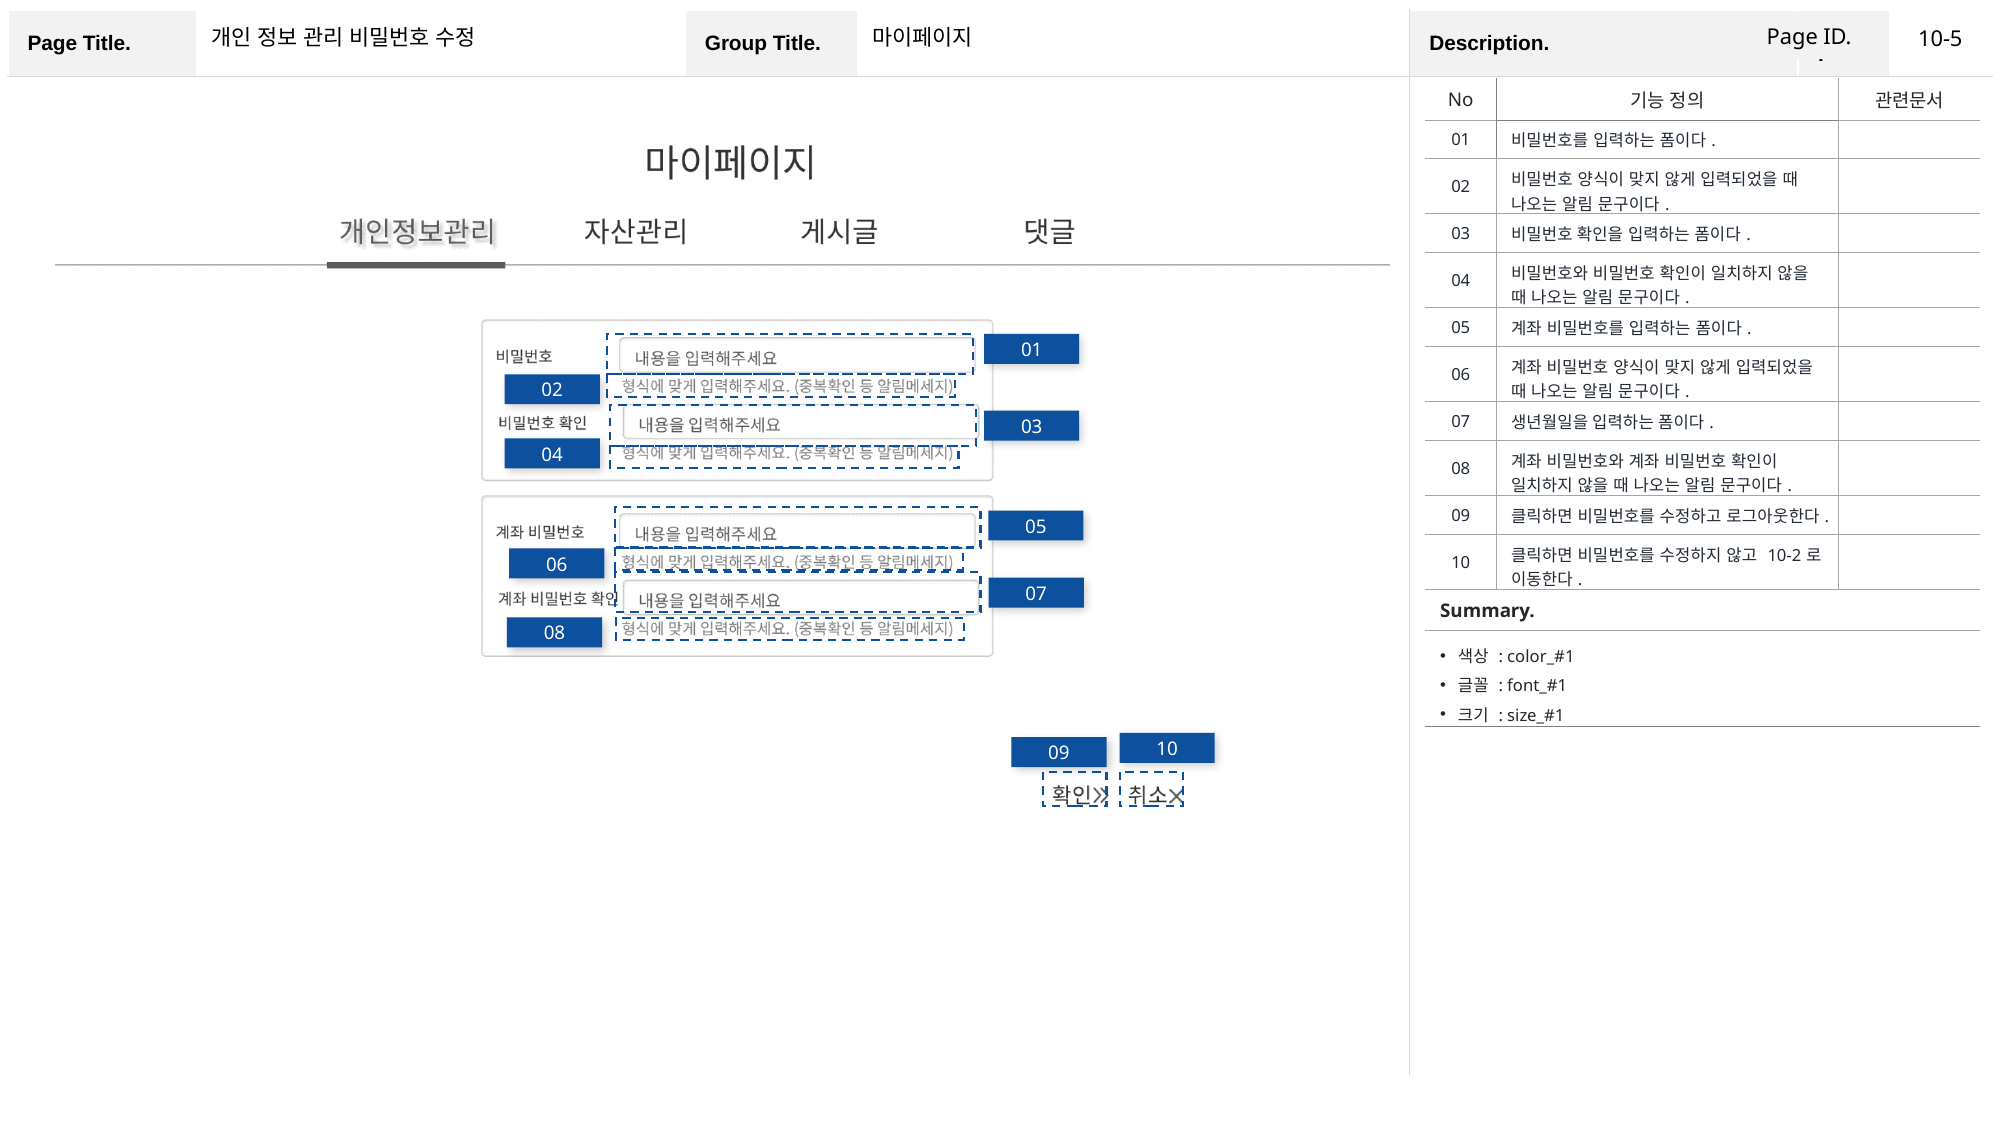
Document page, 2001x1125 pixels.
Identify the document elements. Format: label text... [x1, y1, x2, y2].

table_cell 05 [1425, 308, 1496, 346]
text_box Page ID. [1730, 10, 1888, 61]
table_cell Summary. [1425, 590, 1980, 630]
table_cell 계좌 비밀번호 양식이 맞지 않게 입력되었을 때 나오는 알림 문구이다. [1497, 347, 1838, 401]
table_cell 클릭하면 비밀번호를 수정하지 않고 10-2로 이동한다. [1497, 535, 1838, 589]
table_cell [1839, 214, 1980, 252]
table_cell 비밀번호를 입력하는 폼이다. [1497, 121, 1838, 158]
table_cell 09 [1425, 496, 1496, 534]
table_cell [1839, 496, 1980, 534]
table_cell 비밀번호와 비밀번호 확인이 일치하지 않을 때 나오는 알림 문구이다. [1497, 253, 1838, 307]
table_cell 02 [1425, 159, 1496, 213]
table_cell 10 [1425, 535, 1496, 589]
text_box 10-5 [1903, 17, 1978, 59]
table_cell 클릭하면 비밀번호를 수정하고 로그아웃한다. [1497, 496, 1838, 534]
list 마이페이지 [858, 18, 1405, 55]
table_cell [1839, 535, 1980, 589]
table_cell 06 [1425, 347, 1496, 401]
table_cell 03 [1425, 214, 1496, 252]
table_cell 08 [1425, 441, 1496, 495]
table_cell 04 [1425, 253, 1496, 307]
picture [54, 132, 1391, 812]
table_cell 비밀번호 양식이 맞지 않게 입력되었을 때 나오는 알림 문구이다. [1497, 159, 1838, 213]
table_header No [1425, 78, 1496, 120]
table_cell [1839, 121, 1980, 158]
table_cell 계좌 비밀번호를 입력하는 폼이다. [1497, 308, 1838, 346]
table_cell [1839, 253, 1980, 307]
table_cell [1839, 159, 1980, 213]
table_cell [1839, 441, 1980, 495]
table_header 관련문서 [1839, 78, 1980, 120]
table_cell [1839, 402, 1980, 440]
table_cell 계좌 비밀번호와 계좌 비밀번호 확인이 일치하지 않을 때 나오는 알림 문구이다. [1497, 441, 1838, 495]
table_cell [1839, 308, 1980, 346]
list 개인 정보 관리 비밀번호 수정 [196, 18, 684, 55]
table_cell 01 [1425, 121, 1496, 158]
table_cell 색상 : color_#1 글꼴 : font_#1 크기 : size_#1 [1425, 631, 1980, 726]
table_cell [1839, 347, 1980, 401]
table_cell 07 [1425, 402, 1496, 440]
table_header 기능 정의 [1497, 78, 1838, 120]
table_cell 생년월일을 입력하는 폼이다. [1497, 402, 1838, 440]
table_cell 비밀번호 확인을 입력하는 폼이다. [1497, 214, 1838, 252]
